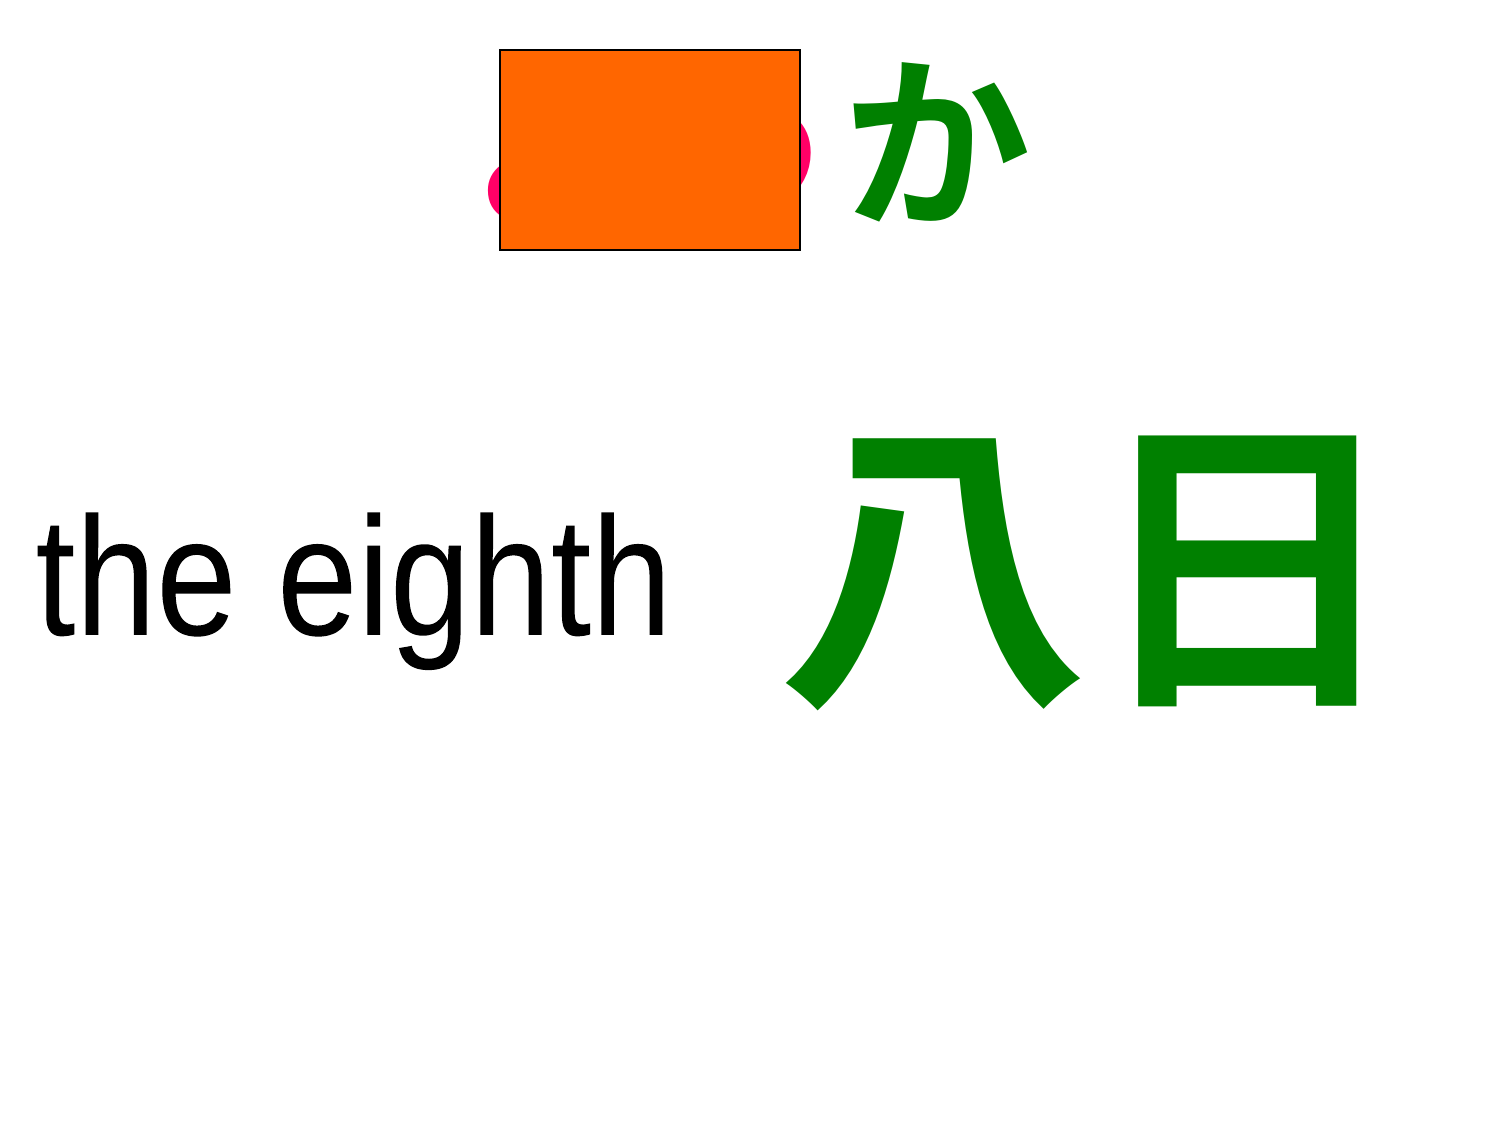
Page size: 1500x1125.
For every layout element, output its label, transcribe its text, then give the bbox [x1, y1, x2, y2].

list 八日 [762, 362, 1425, 1005]
title ようか [75, 45, 1425, 233]
text_box [499, 50, 800, 250]
